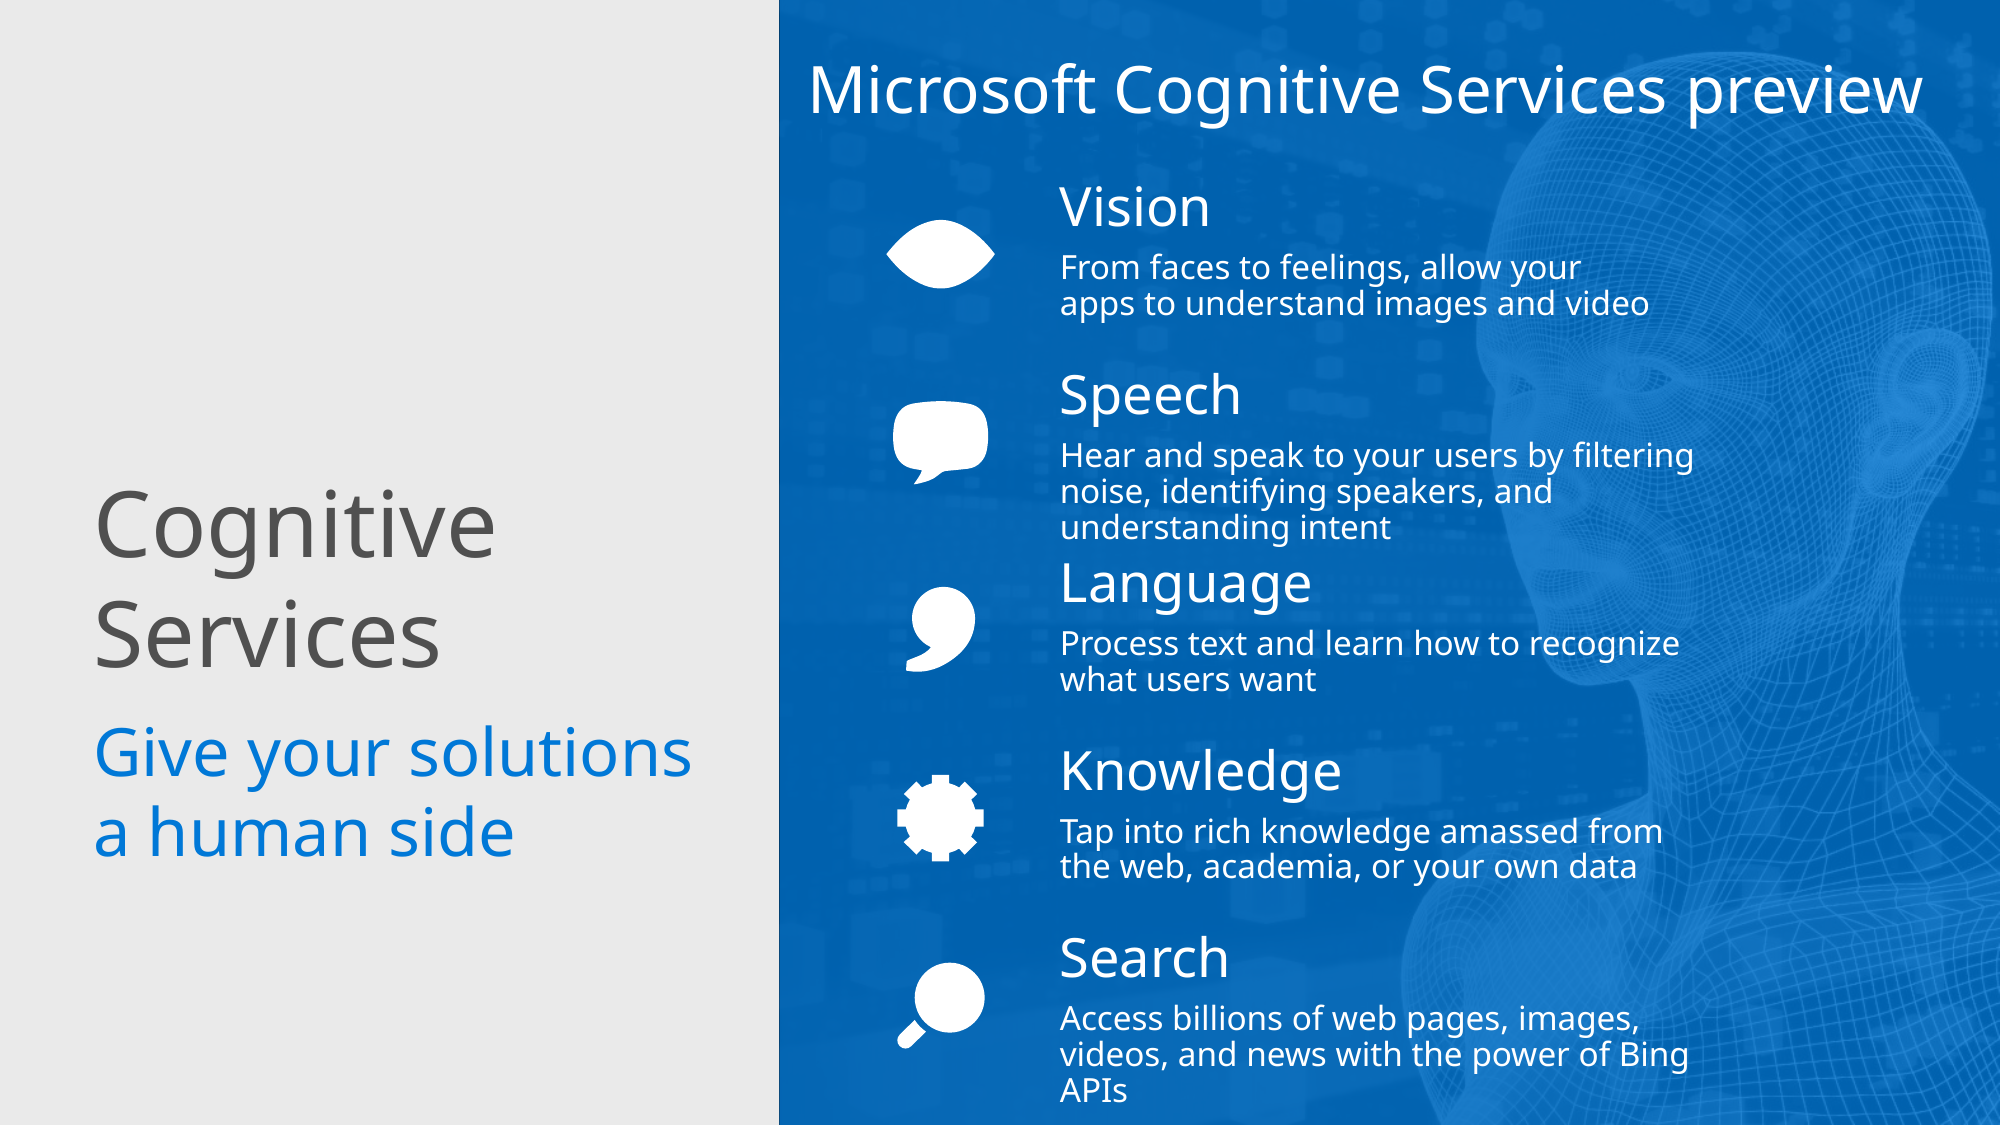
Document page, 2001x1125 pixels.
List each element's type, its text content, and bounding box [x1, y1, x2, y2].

picture [779, 0, 2000, 1125]
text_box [896, 962, 985, 1050]
text_box Cognitive Services Give your solutions a human side [78, 348, 779, 878]
